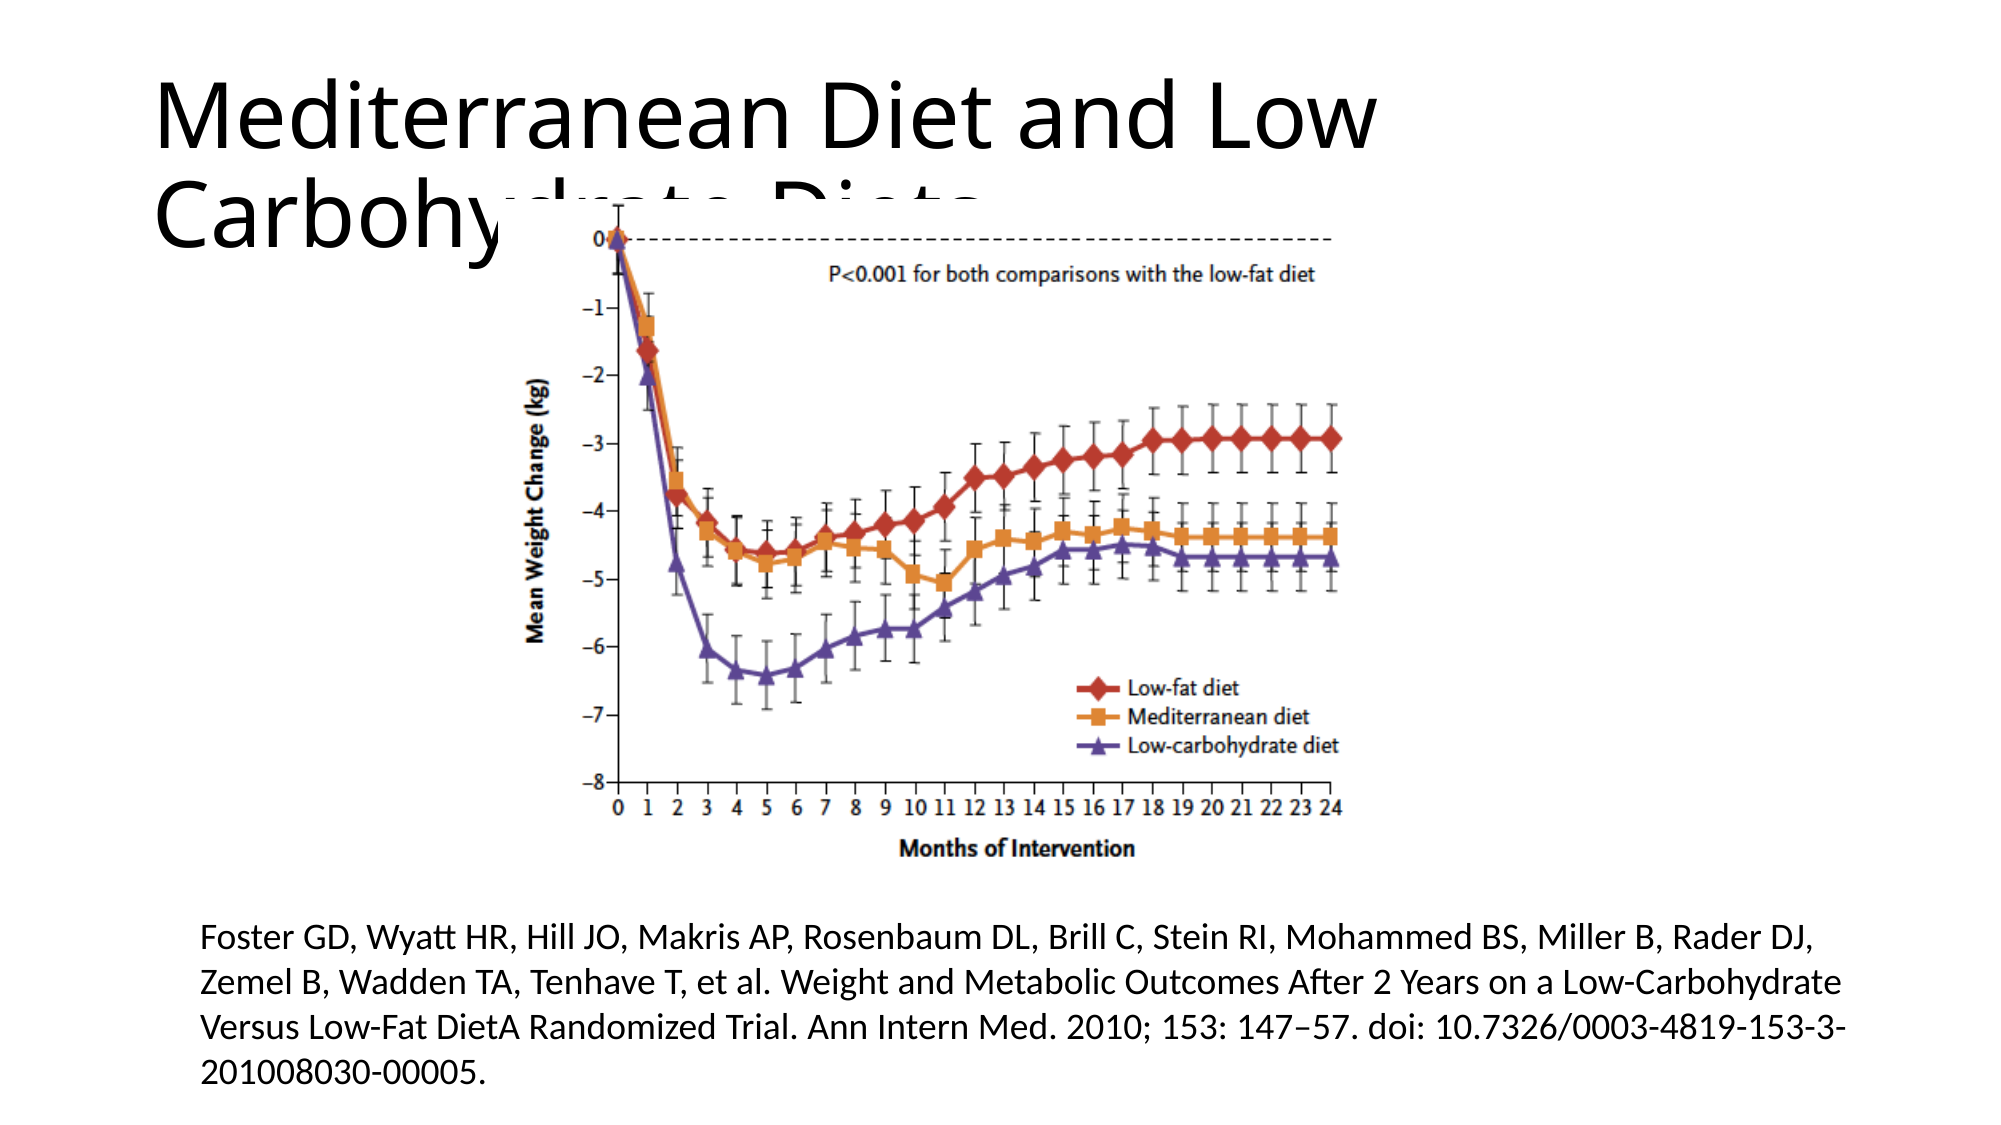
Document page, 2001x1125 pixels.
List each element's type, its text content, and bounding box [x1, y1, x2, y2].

picture [498, 198, 1365, 865]
title Mediterranean Diet and Low Carbohydrate Diets [137, 59, 1863, 278]
text_box Foster GD, Wyatt HR, Hill JO, Makris AP, Rosenbaum DL, Brill C, Stein RI, Mohammed BS, Miller B, Rader DJ, Zemel B, Wadden TA, Tenhave T, et al. Weight and Metabolic Outcomes After 2 Years on a Low-Carbohydrate Versus Low-Fat DietA Randomized Trial. Ann Intern Med. 2010; 153: 147–57. doi: 10.7326/0003-4819-153-3-201008030-00005. [185, 904, 1863, 1125]
